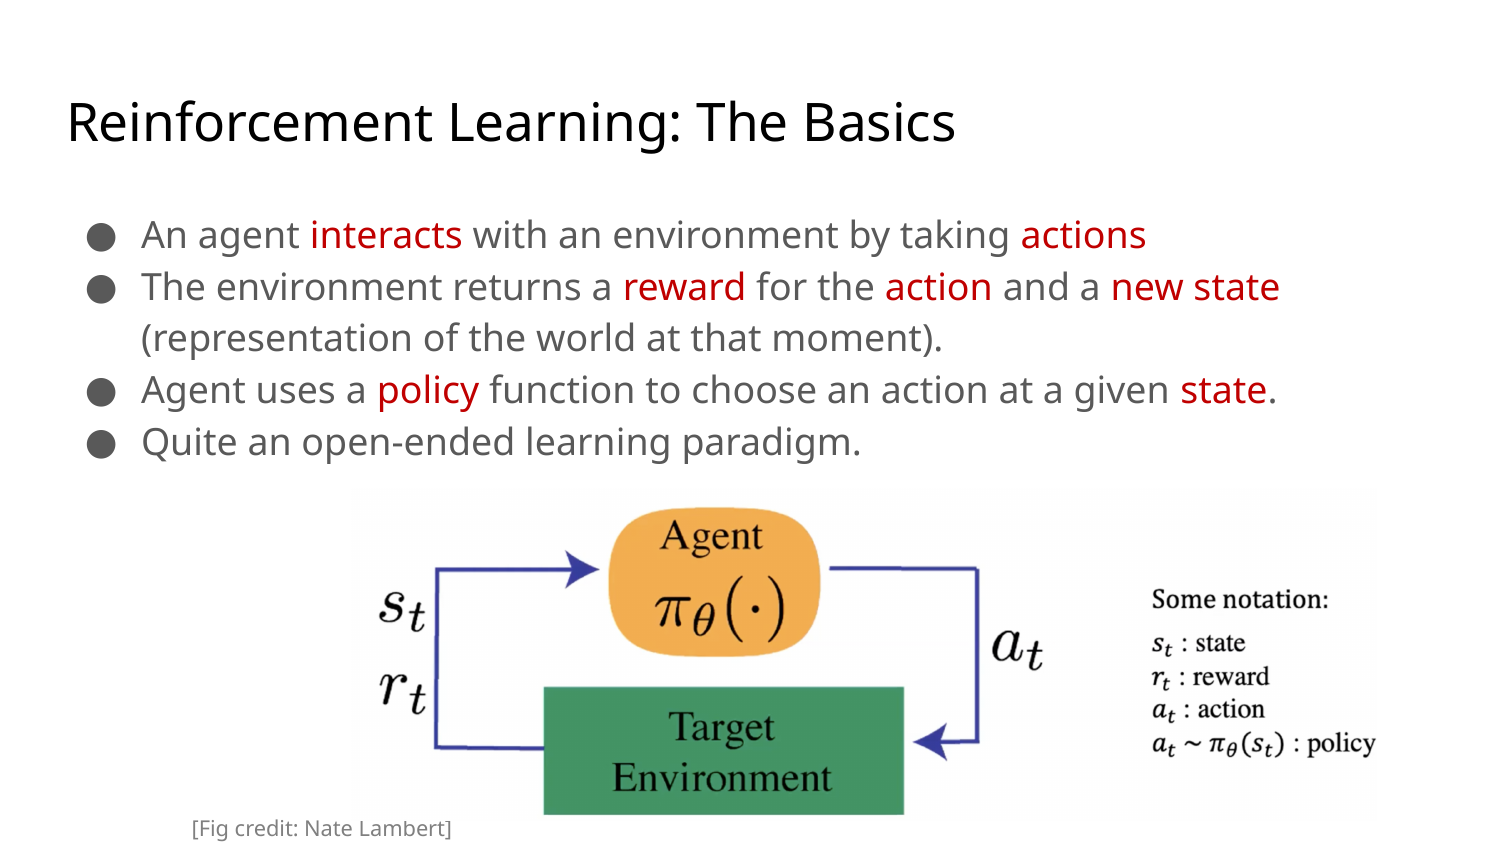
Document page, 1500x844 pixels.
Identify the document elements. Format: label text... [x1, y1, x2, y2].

picture [351, 488, 1378, 822]
list An agent interacts with an environment by taking actions The environment returns a reward for the action and a new state (representation of the world at that moment). Agent uses a policy function to choose an action at a given state. Quite an open-ended learning paradigm. [51, 189, 1449, 750]
text_box [Fig credit: Nate Lambert] [136, 806, 508, 844]
title Reinforcement Learning: The Basics [51, 72, 1449, 167]
